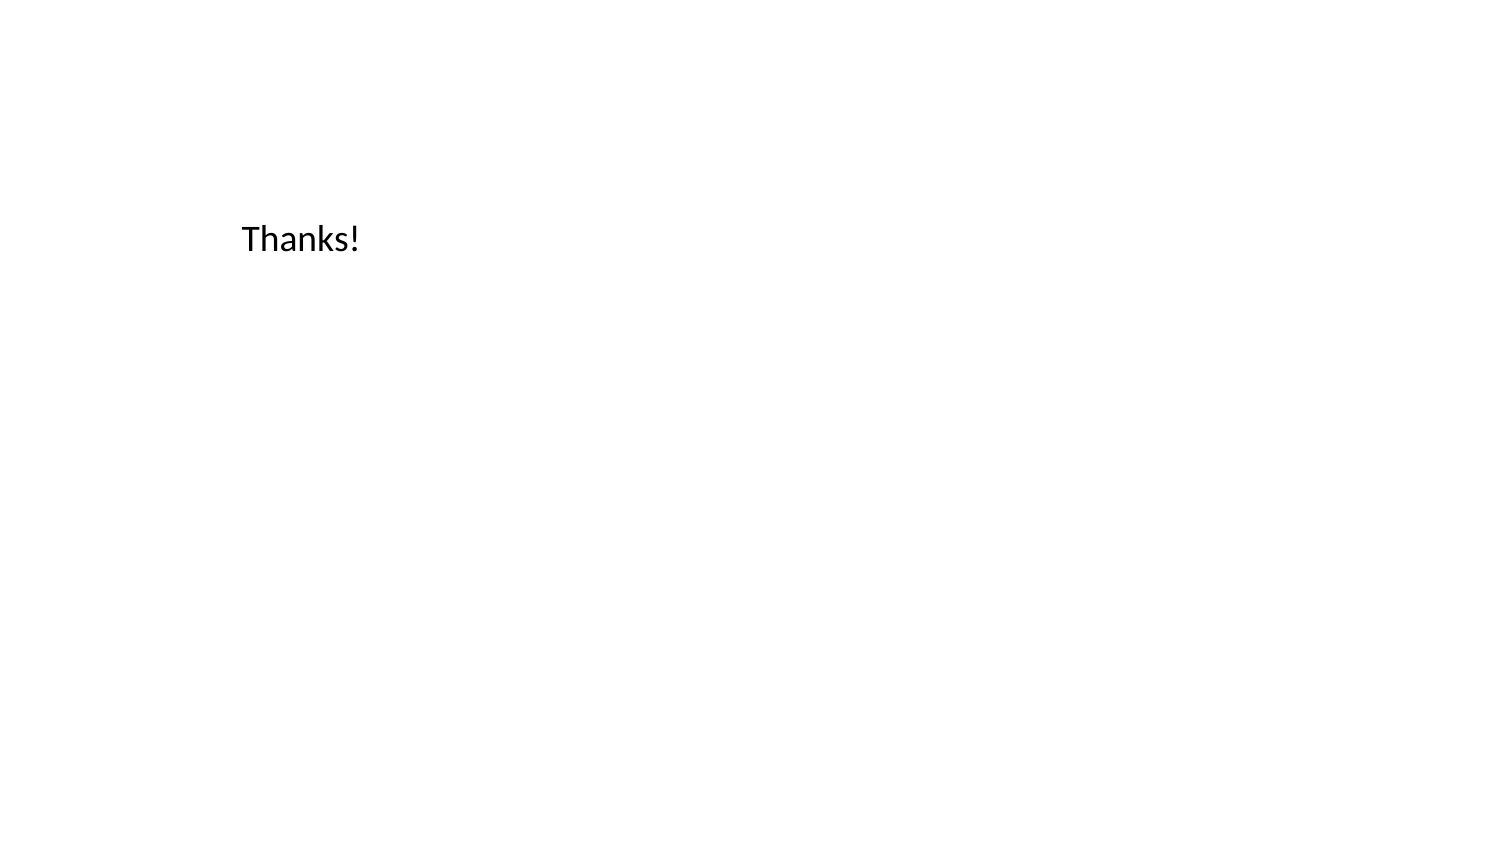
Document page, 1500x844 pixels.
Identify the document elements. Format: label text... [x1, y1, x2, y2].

text_box Thanks! [226, 206, 377, 267]
